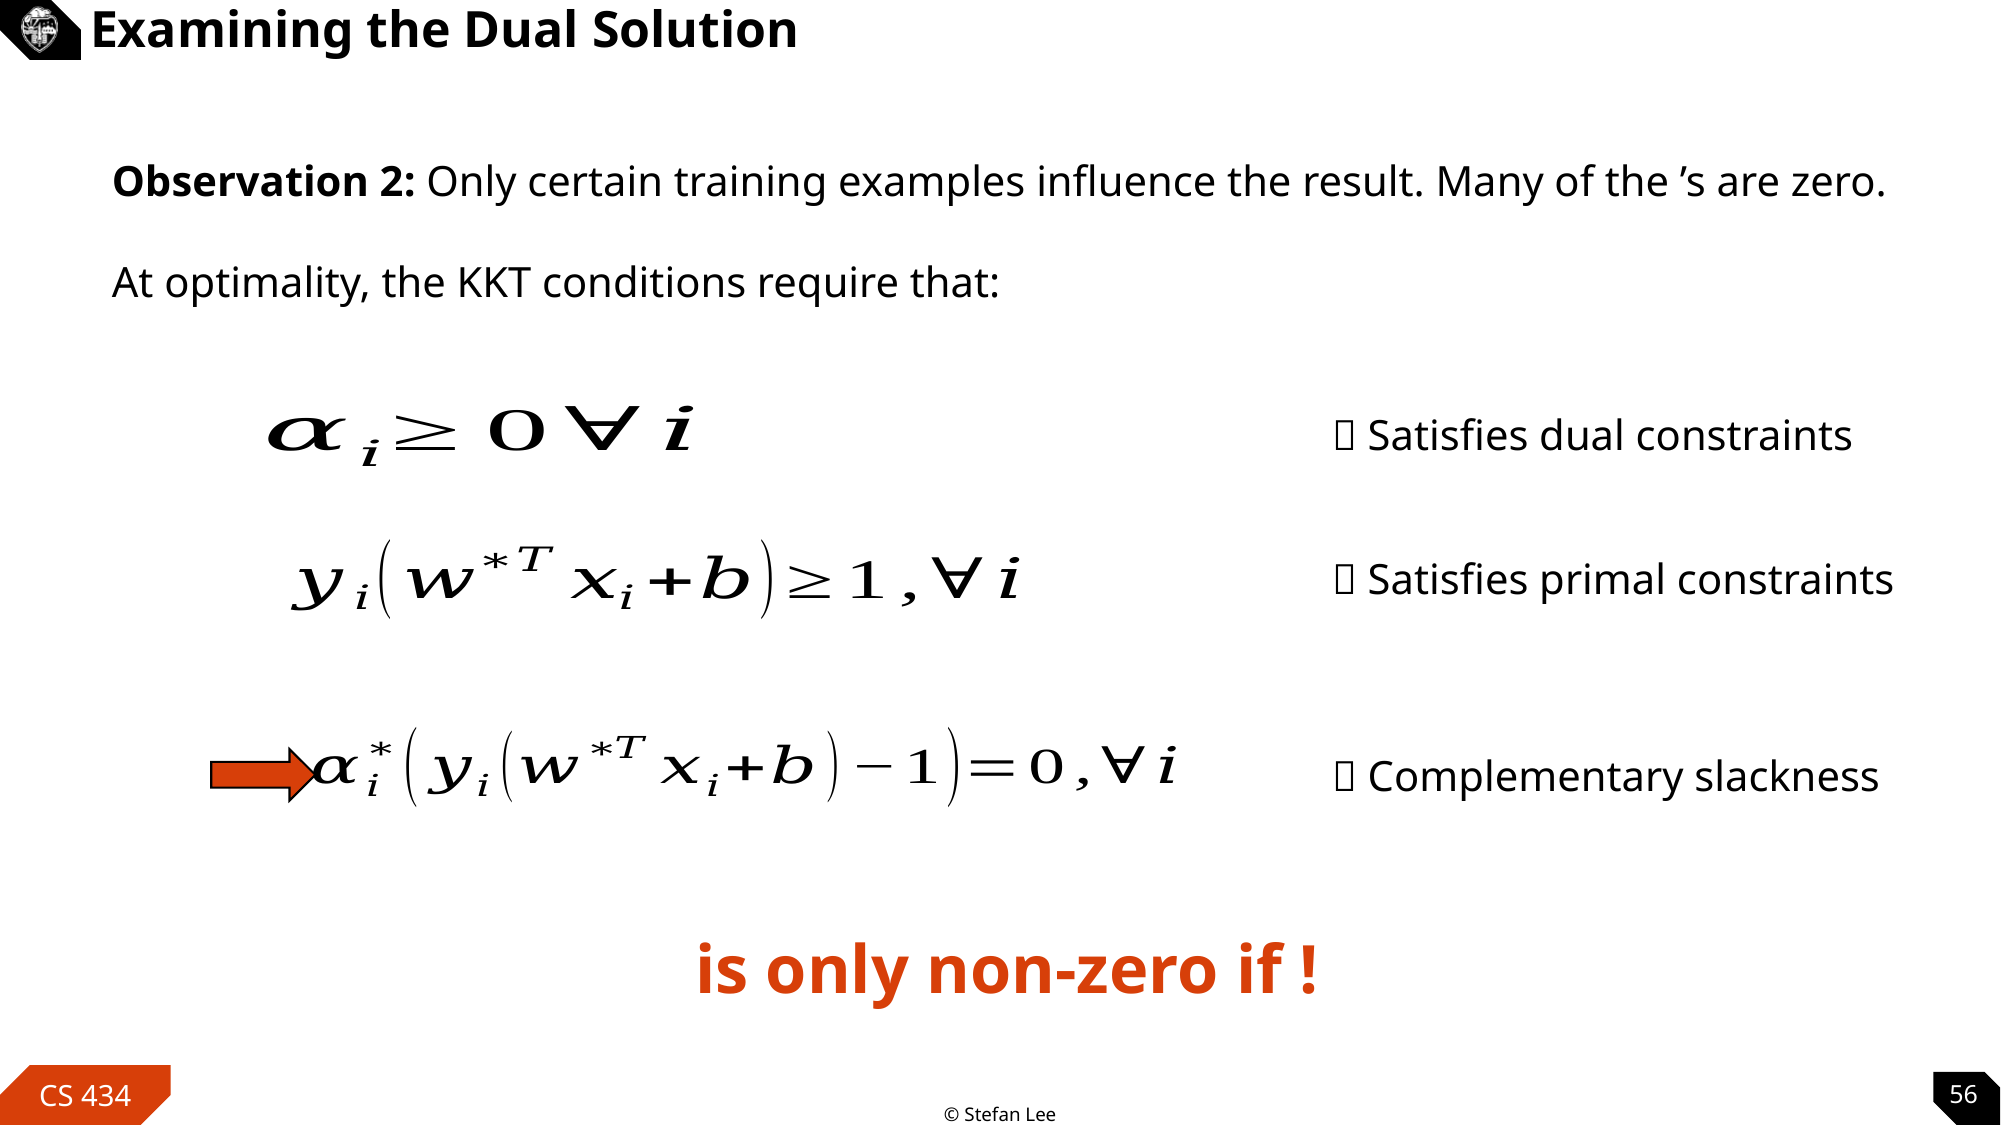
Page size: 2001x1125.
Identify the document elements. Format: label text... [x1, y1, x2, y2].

text_box At optimality, the KKT conditions require that: [97, 248, 1917, 314]
text_box  Complementary slackness [1317, 742, 2000, 807]
text_box [210, 746, 317, 804]
title Examining the Dual Solution [0, 1, 1699, 61]
text_box  Satisfies dual constraints [1317, 400, 2000, 466]
slide_number 56 [1933, 1071, 1994, 1119]
text_box  Satisfies primal constraints [1317, 545, 2000, 611]
